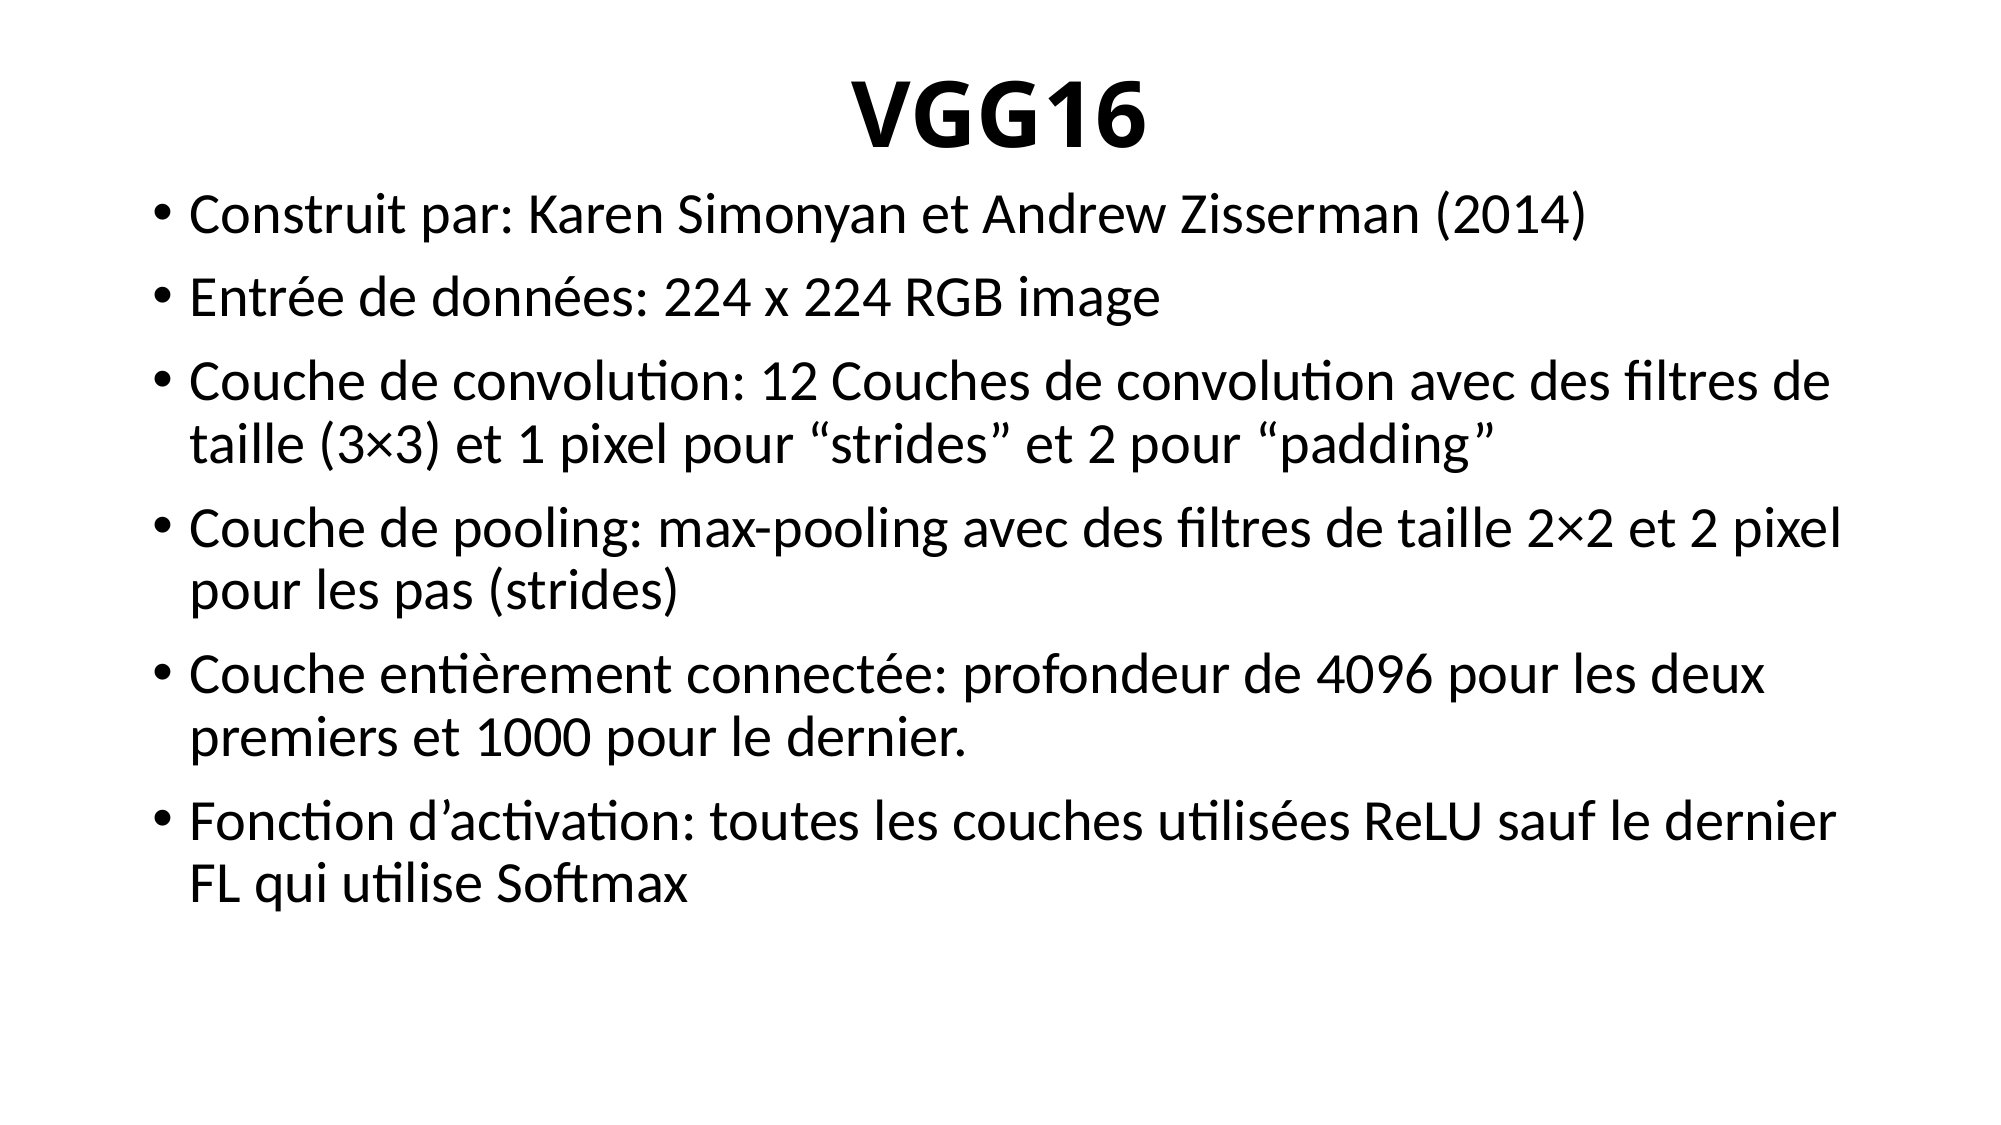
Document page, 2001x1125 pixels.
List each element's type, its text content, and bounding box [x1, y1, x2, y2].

title VGG16 [137, 59, 1863, 175]
list Construit par: Karen Simonyan et Andrew Zisserman (2014) Entrée de données: 224 x 224 RGB image Couche de convolution: 12 Couches de convolution avec des filtres de taille (3×3) et 1 pixel pour “strides” et 2 pour “padding” Couche de pooling: max-pooling avec des filtres de taille 2×2 et 2 pixel pour les pas (strides) Couche entièrement connectée: profondeur de 4096 pour les deux premiers et 1000 pour le dernier. Fonction d’activation: toutes les couches utilisées ReLU sauf le dernier FL qui utilise Softmax [137, 175, 1863, 1014]
